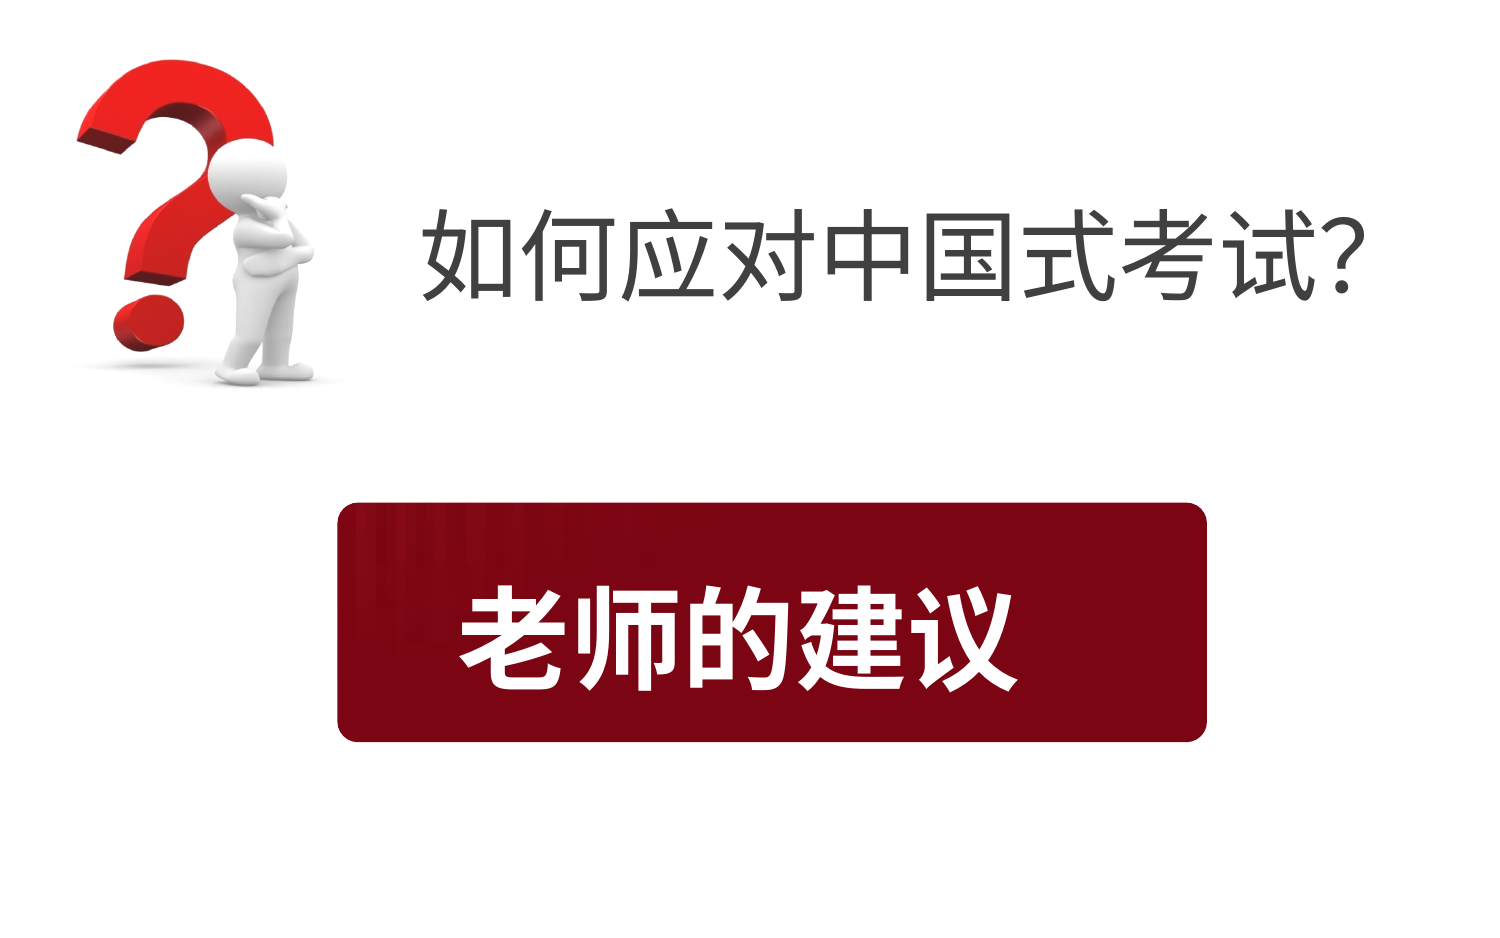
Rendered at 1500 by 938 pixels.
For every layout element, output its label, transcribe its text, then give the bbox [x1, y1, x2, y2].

text_box 如何应对中国式考试？ [403, 185, 1454, 321]
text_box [337, 502, 1208, 743]
picture [36, 38, 361, 401]
